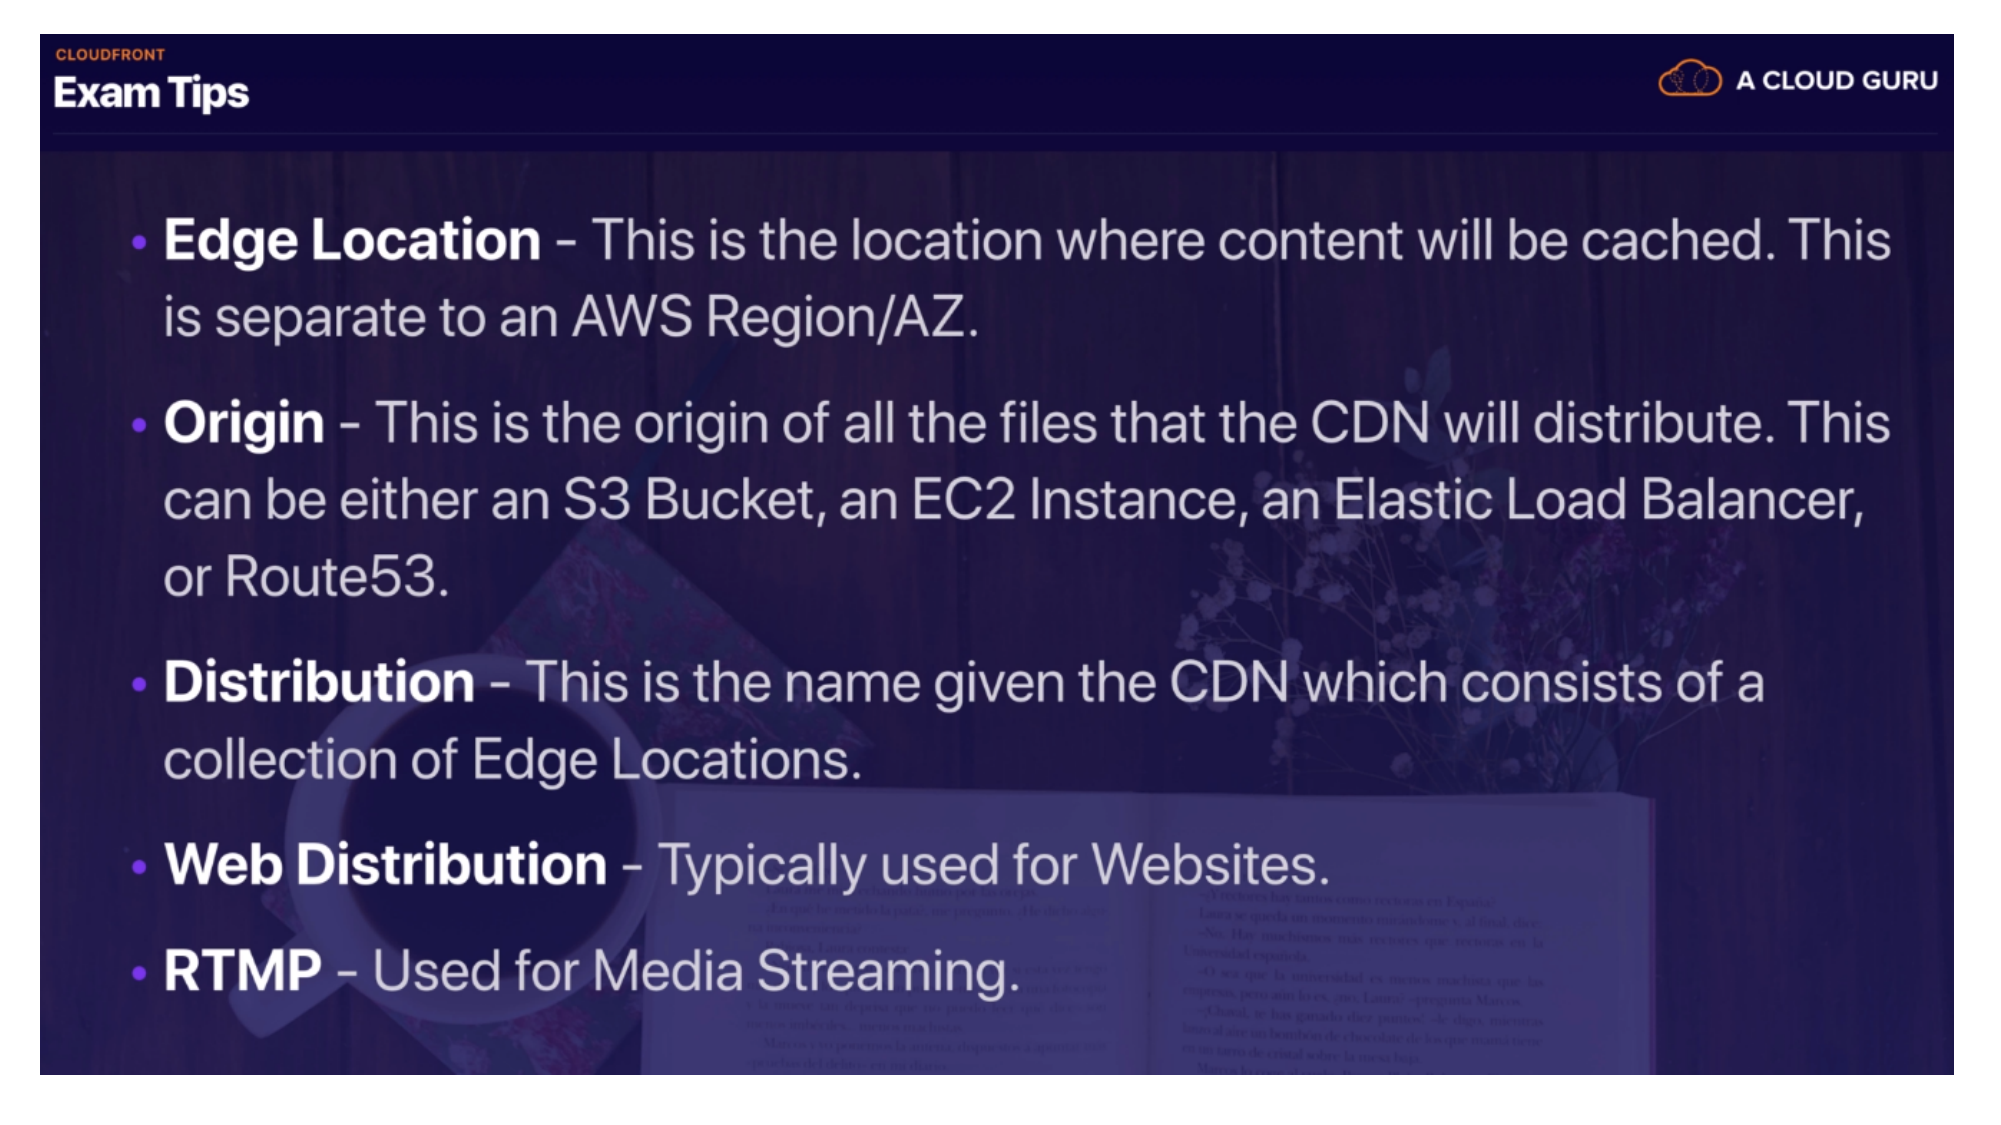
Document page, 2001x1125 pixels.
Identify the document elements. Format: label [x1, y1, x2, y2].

picture [40, 34, 1954, 1075]
